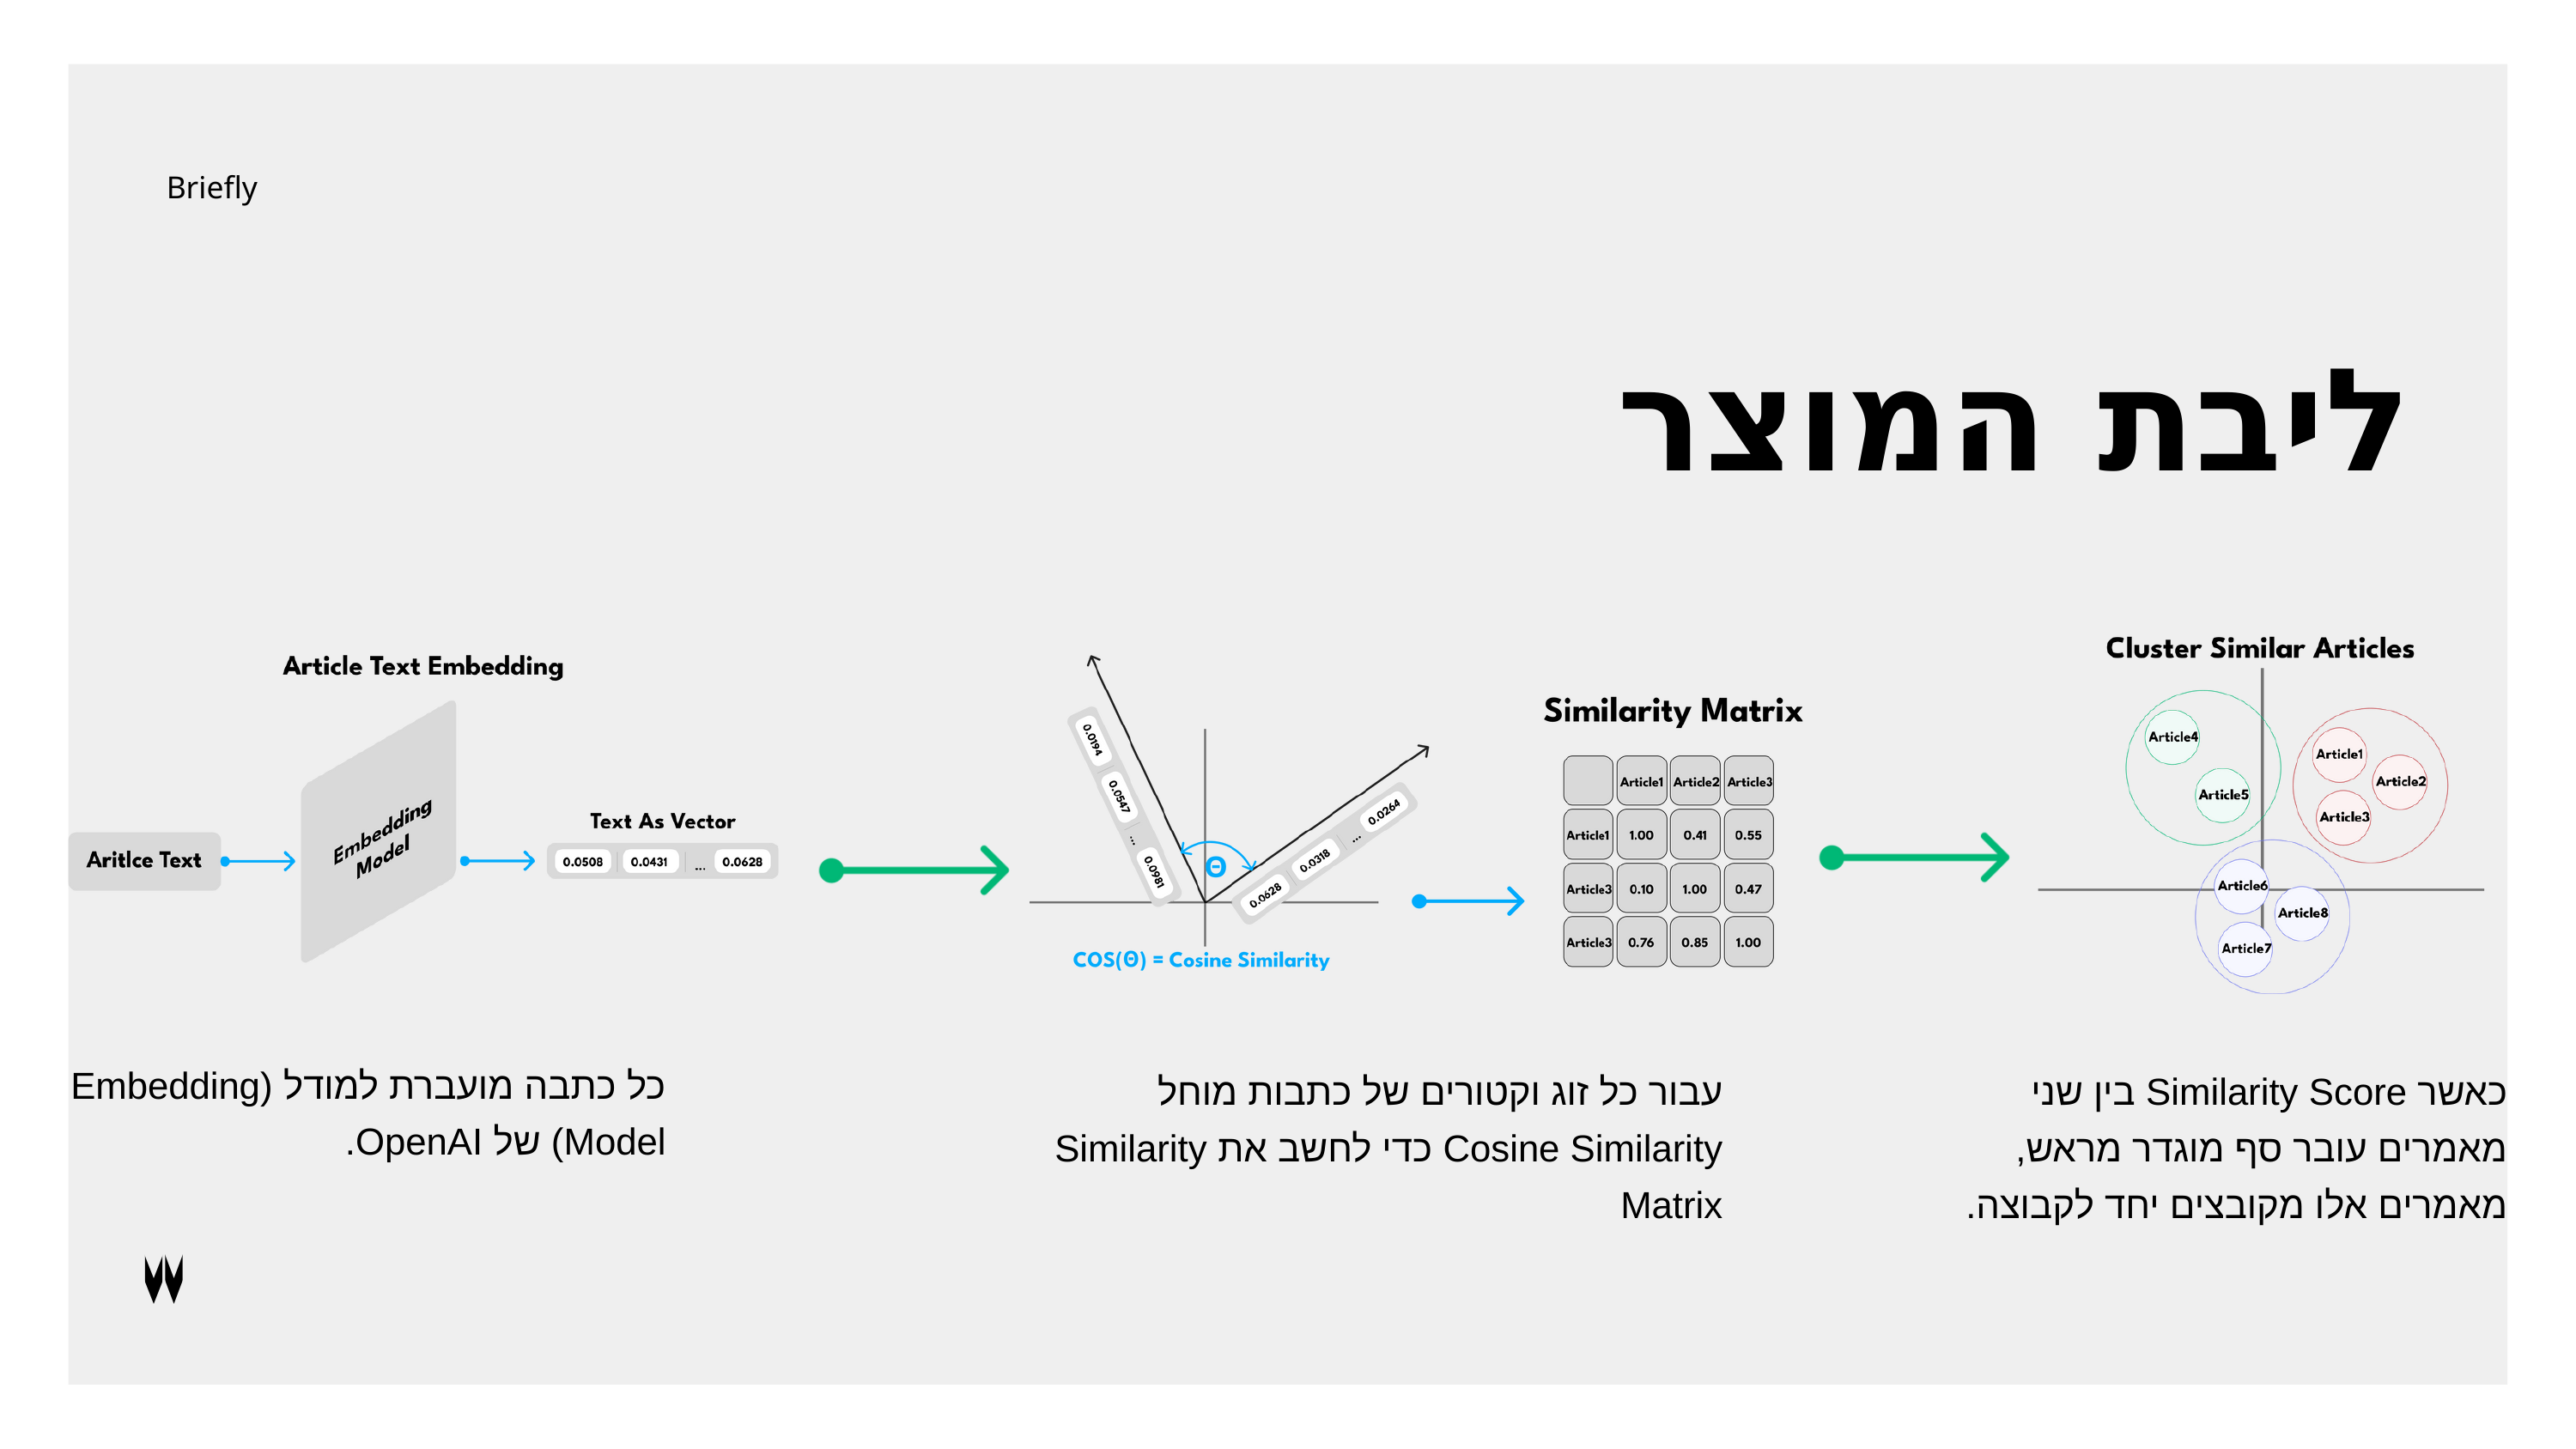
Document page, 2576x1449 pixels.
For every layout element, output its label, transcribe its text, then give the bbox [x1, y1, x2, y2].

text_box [68, 631, 2508, 994]
text_box [68, 64, 2508, 631]
text_box Briefly [166, 161, 1000, 205]
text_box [144, 1253, 183, 1304]
text_box כל כתבה מועברת למודל (Embedding Model) של OpenAI. [68, 1050, 666, 1163]
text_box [957, 993, 1723, 1282]
text_box [68, 1002, 2508, 1385]
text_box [1921, 993, 2508, 1282]
text_box ליבת המוצר [1078, 342, 2413, 500]
